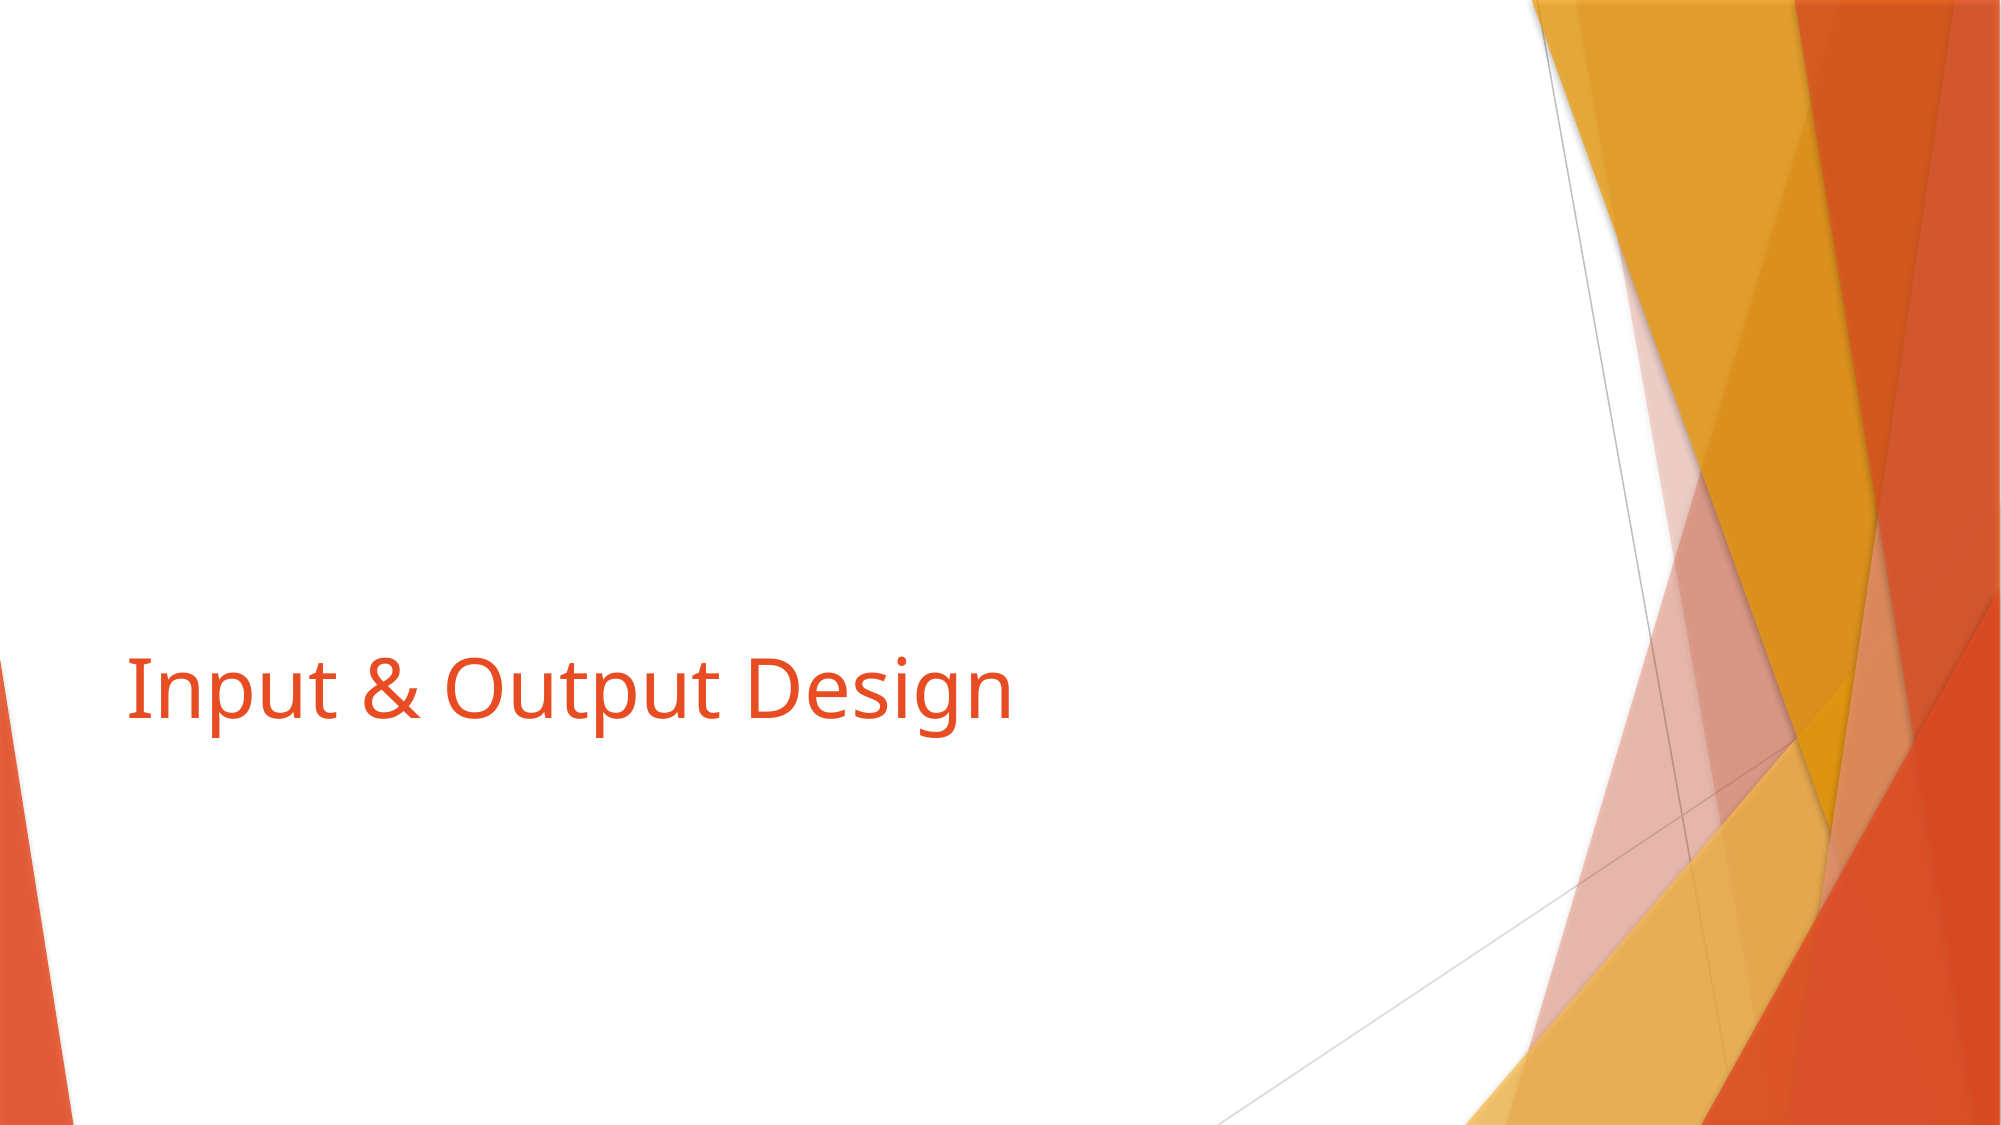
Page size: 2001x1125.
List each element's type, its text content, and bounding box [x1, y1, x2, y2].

title Input & Output Design [111, 443, 1522, 743]
